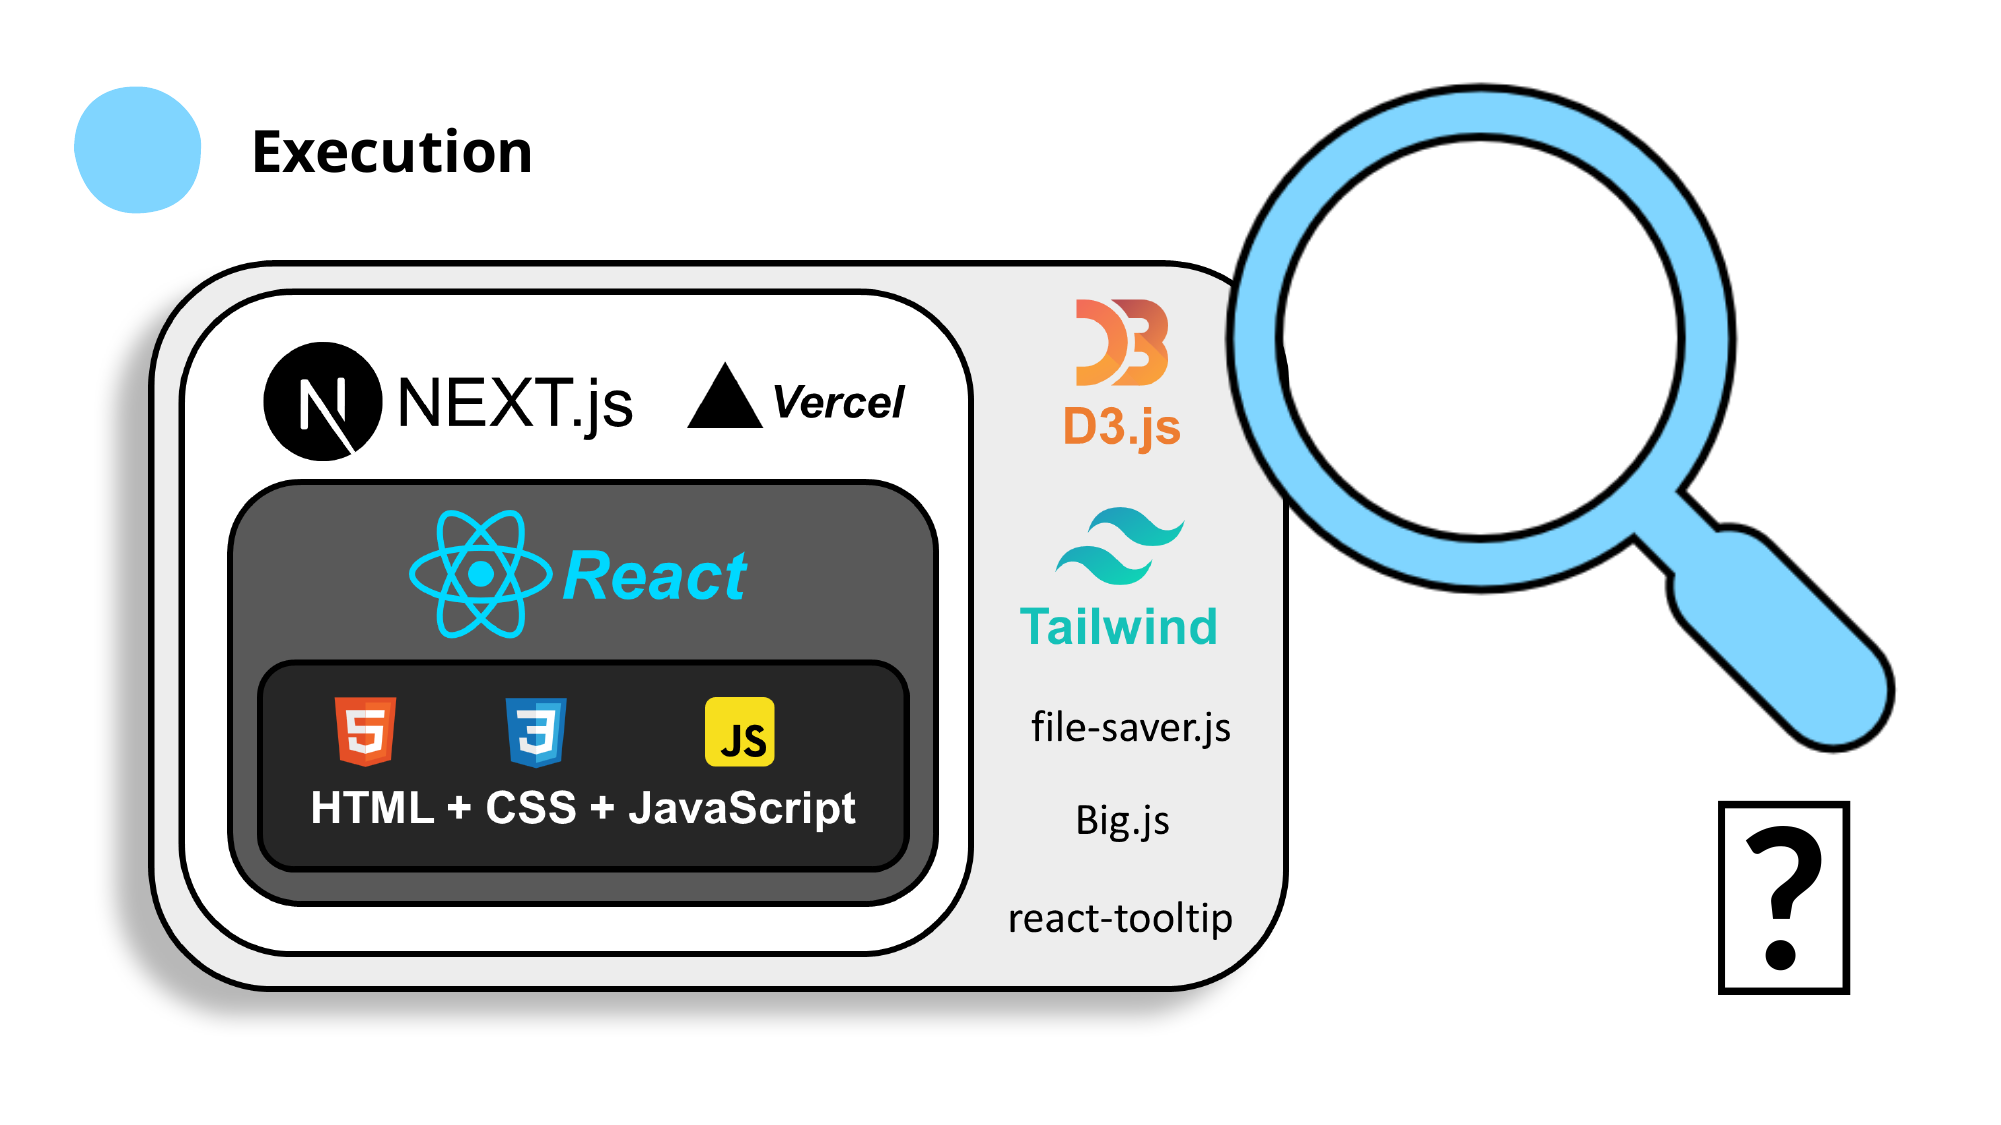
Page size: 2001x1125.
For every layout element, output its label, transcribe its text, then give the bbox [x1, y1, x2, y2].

text_box 🧐 [1608, 820, 1963, 1061]
text_box Execution [235, 107, 1158, 192]
text_box [79, 91, 196, 209]
picture [148, 16, 1963, 992]
